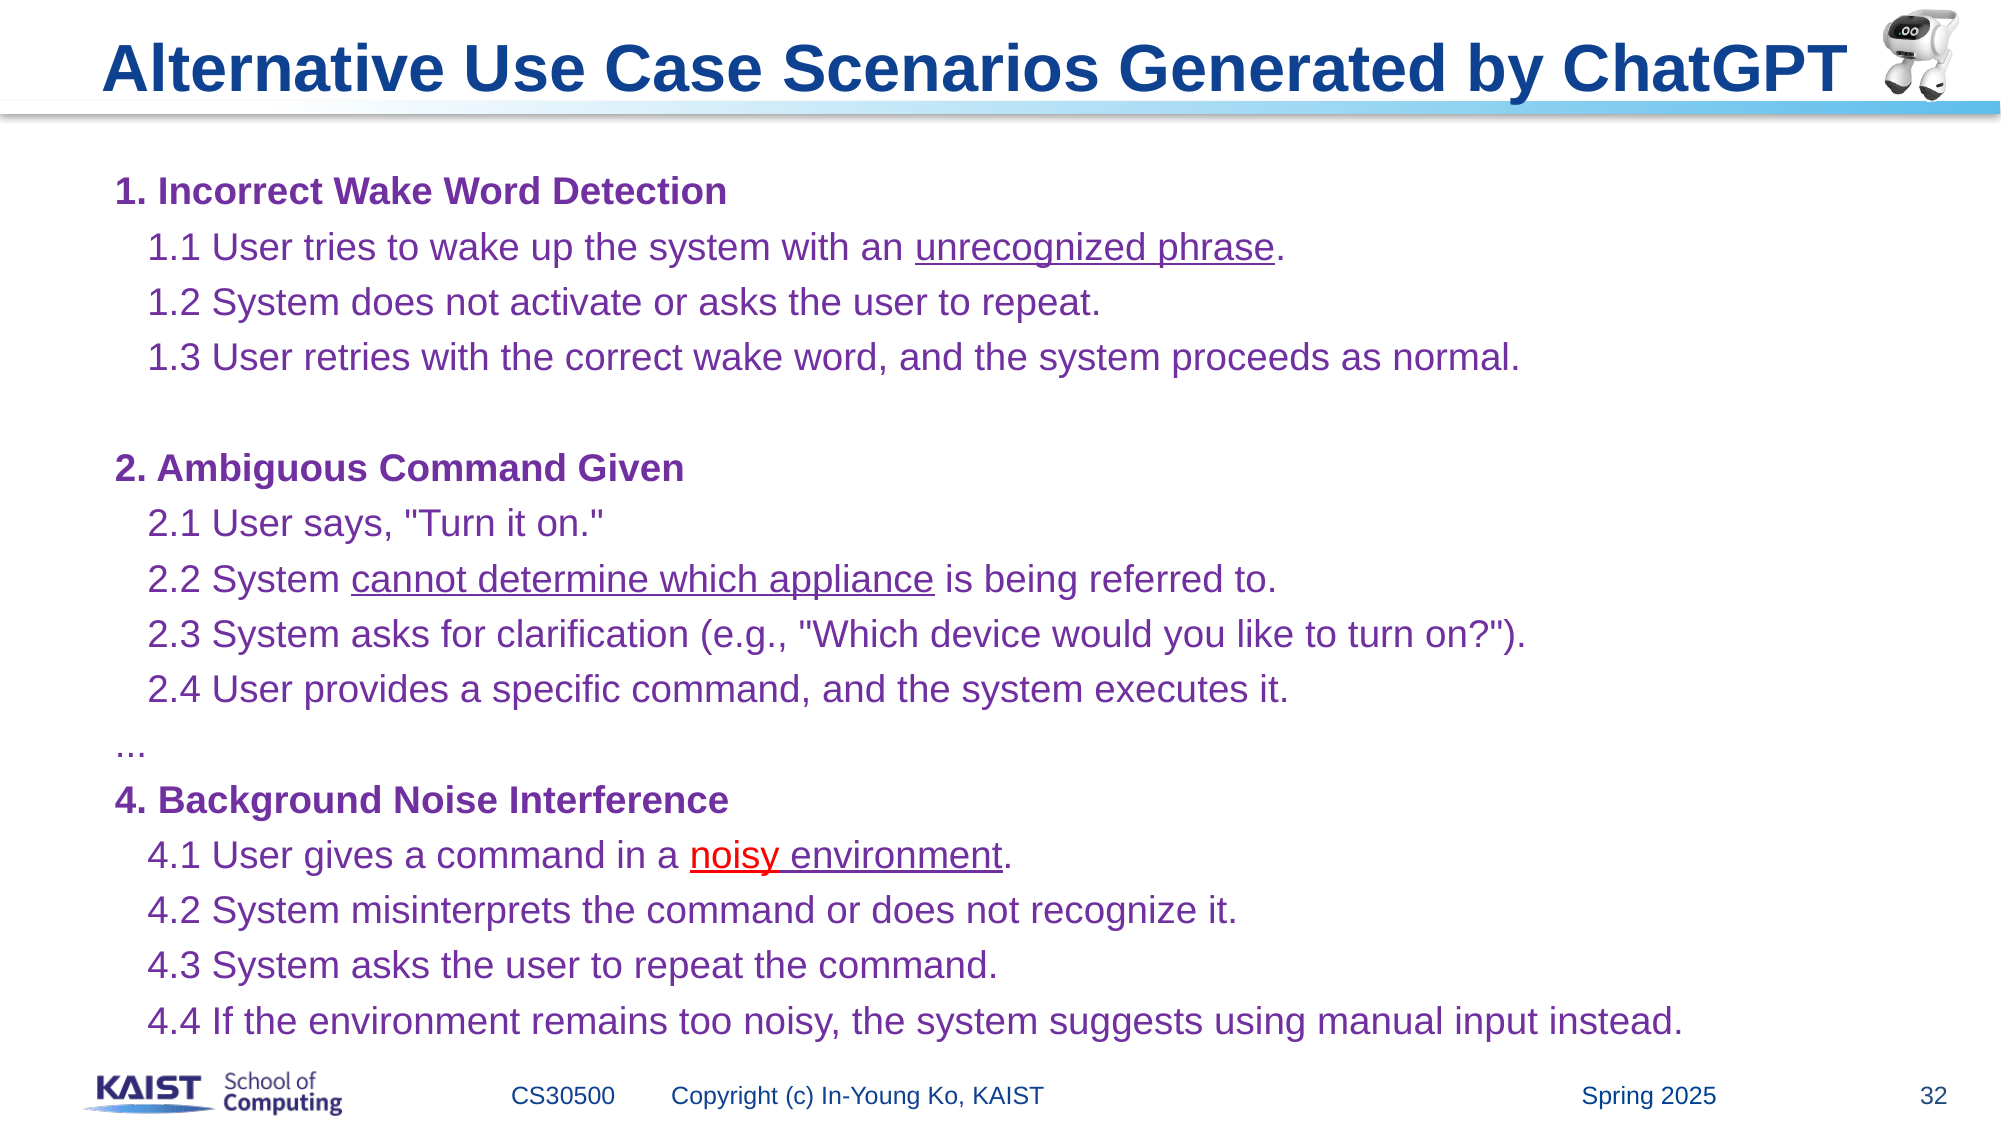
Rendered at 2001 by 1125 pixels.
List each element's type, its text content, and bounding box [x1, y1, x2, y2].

title Alternative Use Case Scenarios Generated by ChatGPT [86, 19, 1874, 112]
picture [80, 1054, 342, 1125]
picture [1877, 2, 1964, 107]
slide_number 32 [1833, 1065, 1963, 1125]
list 1. Incorrect Wake Word Detection 1.1 User tries to wake up the system with an unrecognized phrase. 1.2 System does not activate or asks the user to repeat. 1.3 User retries with the correct wake word, and the system proceeds as normal. 2. Ambiguous Command Given 2.1 User says, "Turn it on." 2.2 System cannot determine which appliance is being referred to. 2.3 System asks for clarification (e.g., "Which device would you like to turn on?"). 2.4 User provides a specific command, and the system executes it. ... 4. Background Noise Interference 4.1 User gives a command in a noisy environment. 4.2 System misinterprets the command or does not recognize it. 4.3 System asks the user to repeat the command. 4.4 If the environment remains too noisy, the system suggests using manual input instead. [99, 149, 1988, 1060]
slide_number Spring 2025 [1566, 1064, 1800, 1125]
footer CS30500 Copyright (c) In-Young Ko, KAIST [496, 1065, 1517, 1125]
